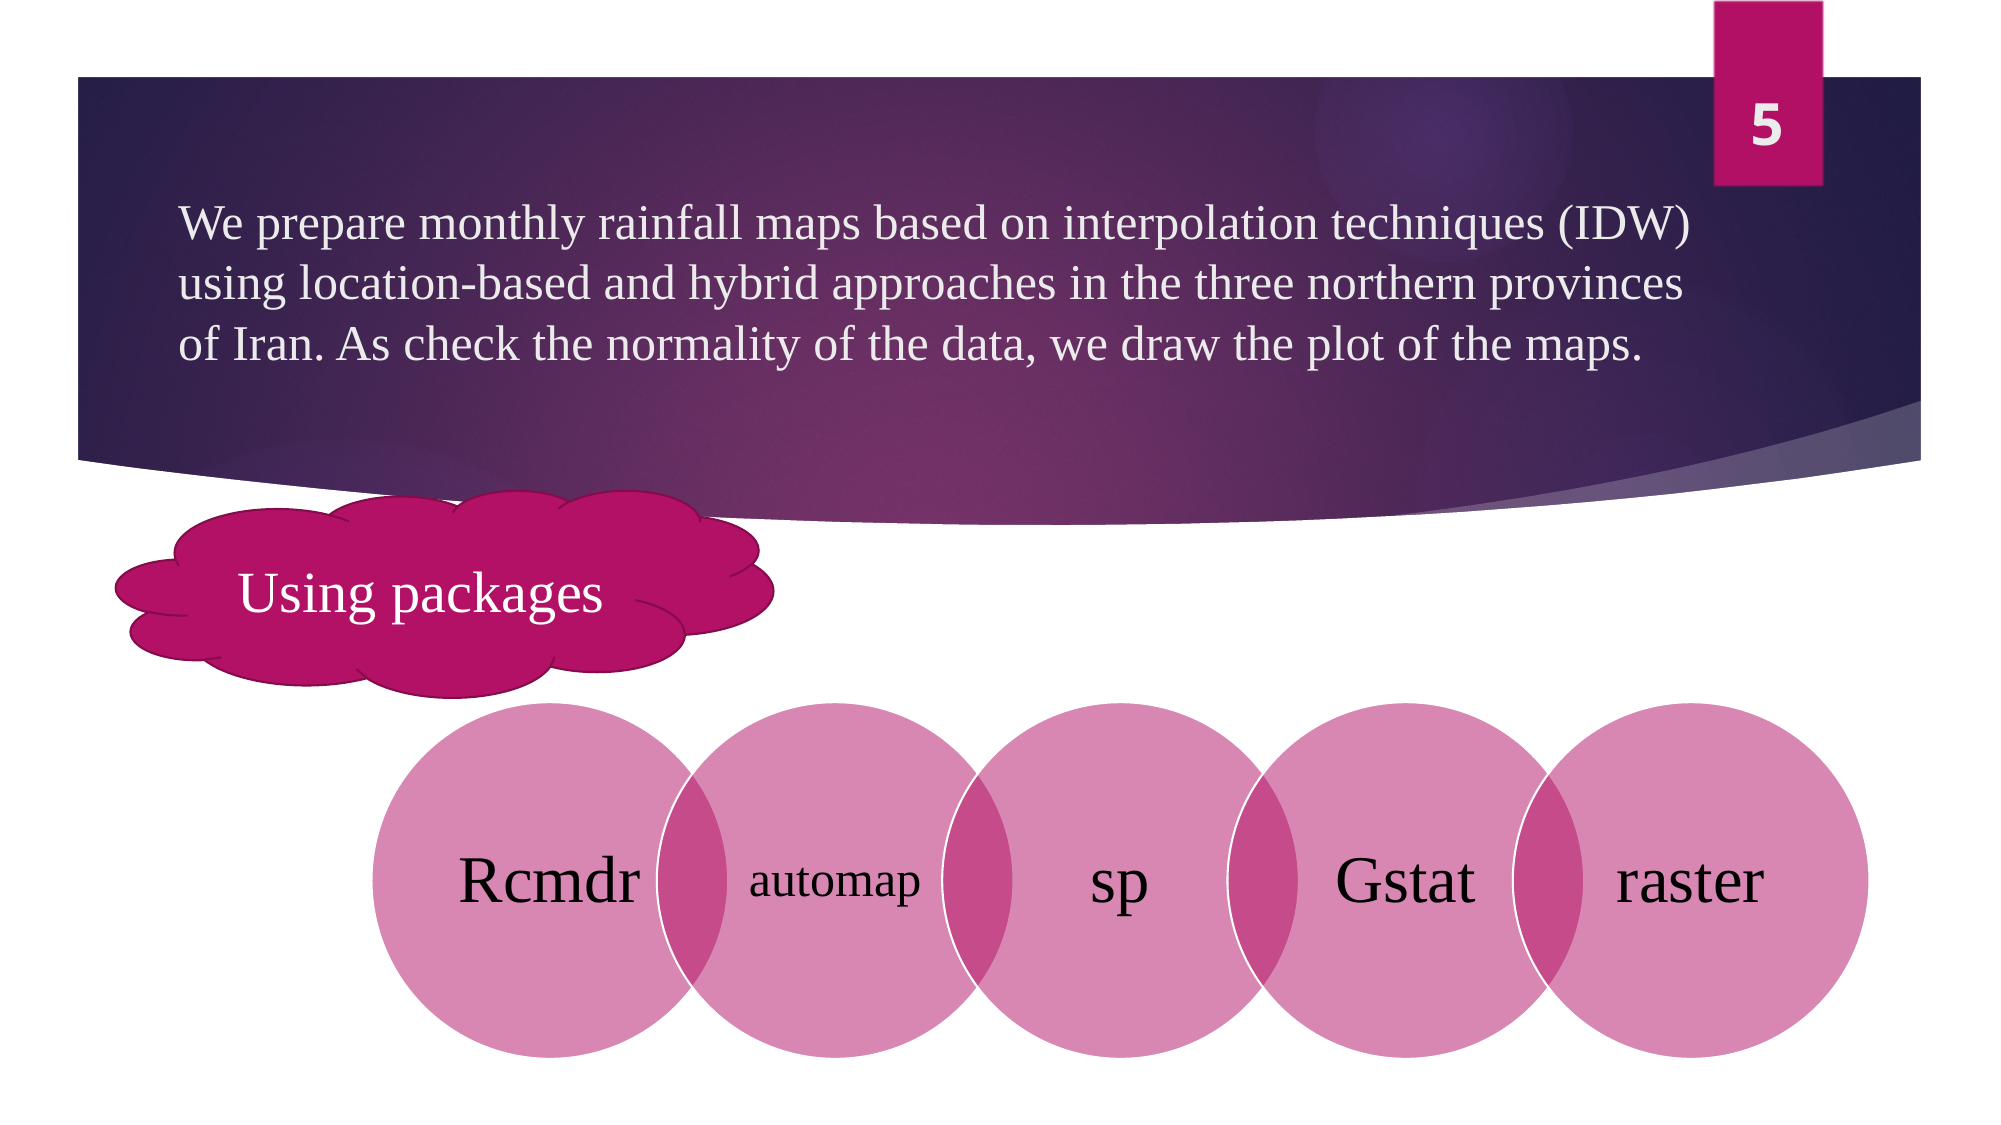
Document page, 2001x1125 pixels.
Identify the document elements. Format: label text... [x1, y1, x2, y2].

title We prepare monthly rainfall maps based on interpolation techniques (IDW) using location-based and hybrid approaches in the three northern provinces of Iran. As check the normality of the data, we draw the plot of the maps. [163, 268, 1722, 402]
text_box Using packages [114, 489, 775, 688]
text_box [372, 689, 1870, 1071]
slide_number 5 [1698, 48, 1836, 175]
